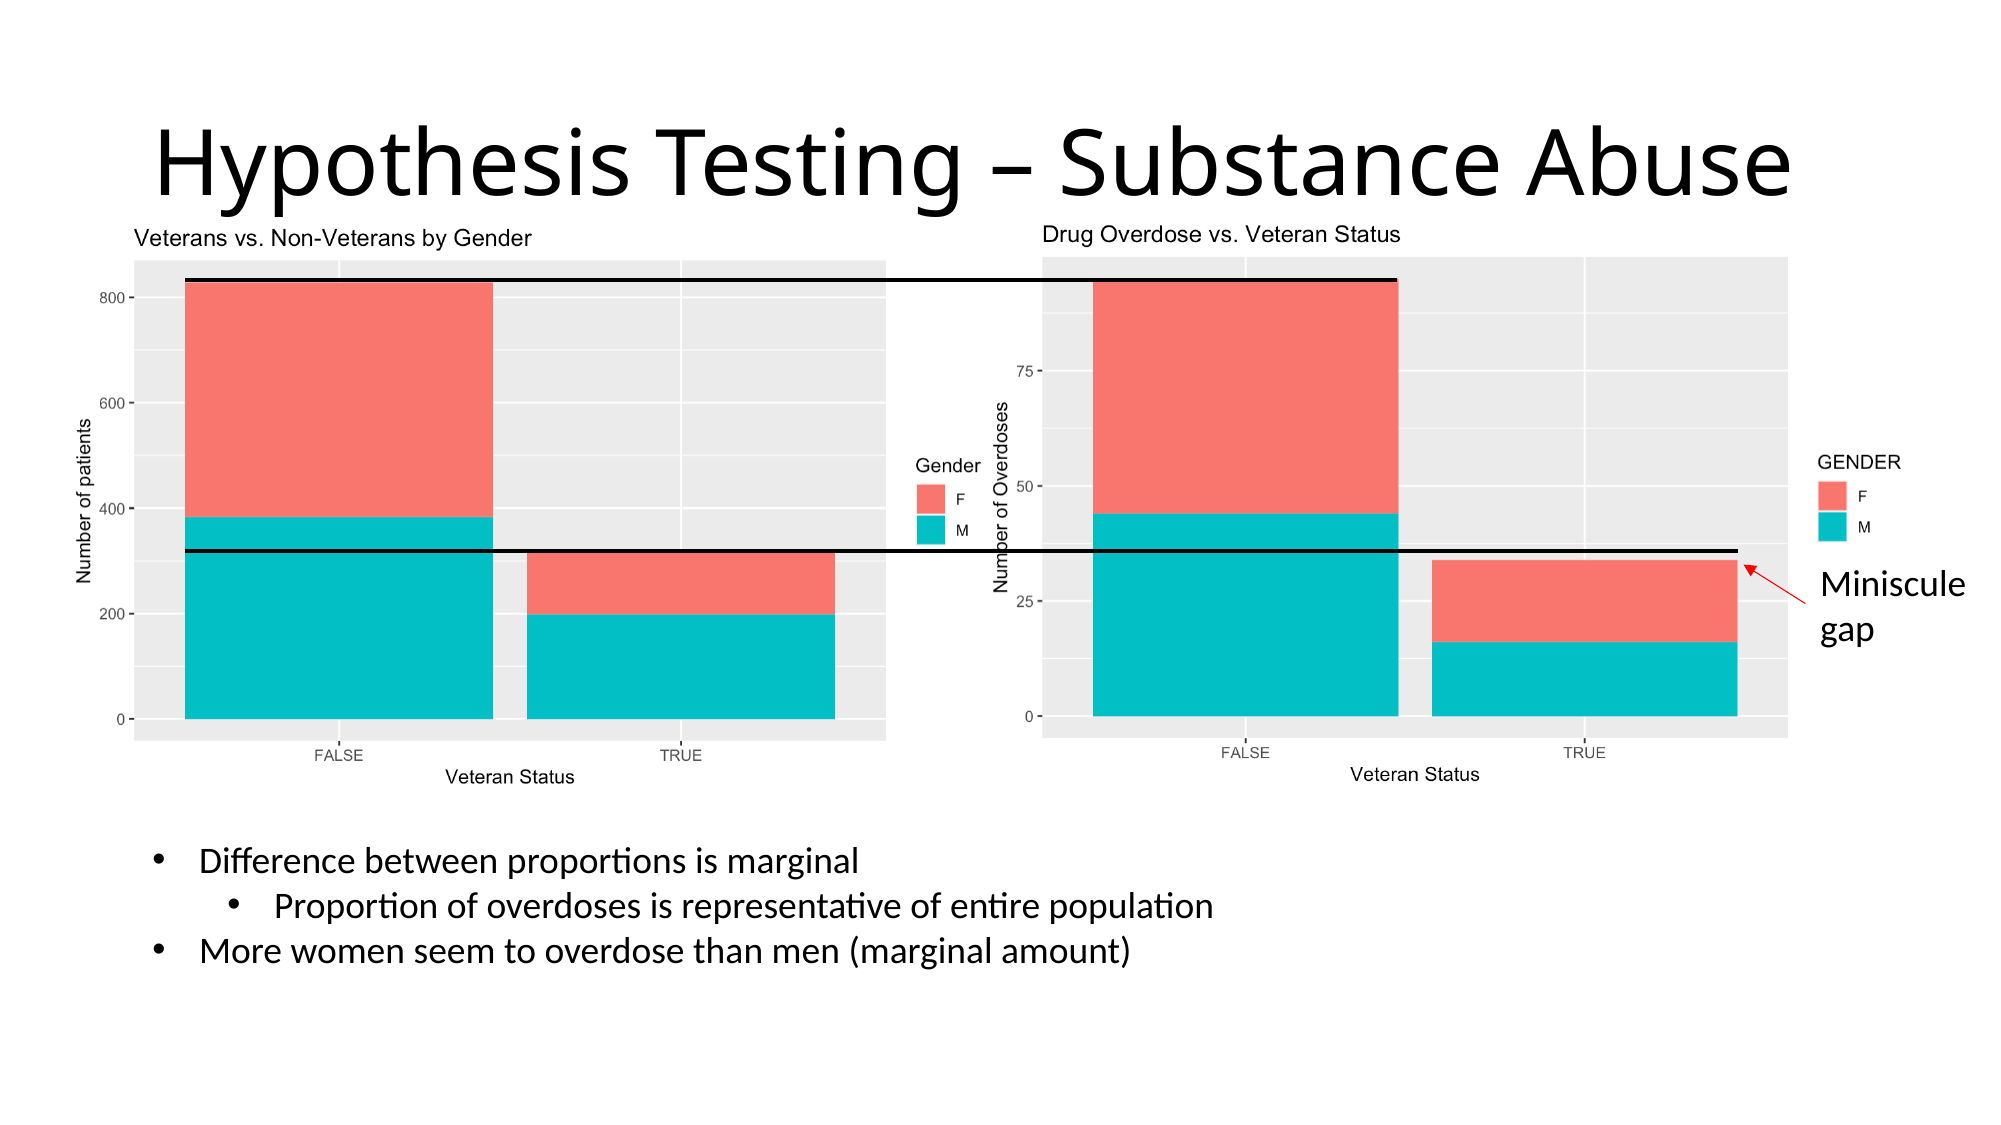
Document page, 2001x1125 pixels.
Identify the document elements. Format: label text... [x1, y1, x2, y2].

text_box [1743, 564, 1806, 605]
text_box Miniscule gap [1903, 551, 2000, 656]
title Hypothesis Testing – Substance Abuse [137, 56, 1863, 220]
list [66, 220, 983, 794]
picture [983, 215, 1903, 794]
text_box Difference between proportions is marginal Proportion of overdoses is representative of entire population More women seem to overdose than men (marginal amount) [137, 828, 1294, 978]
